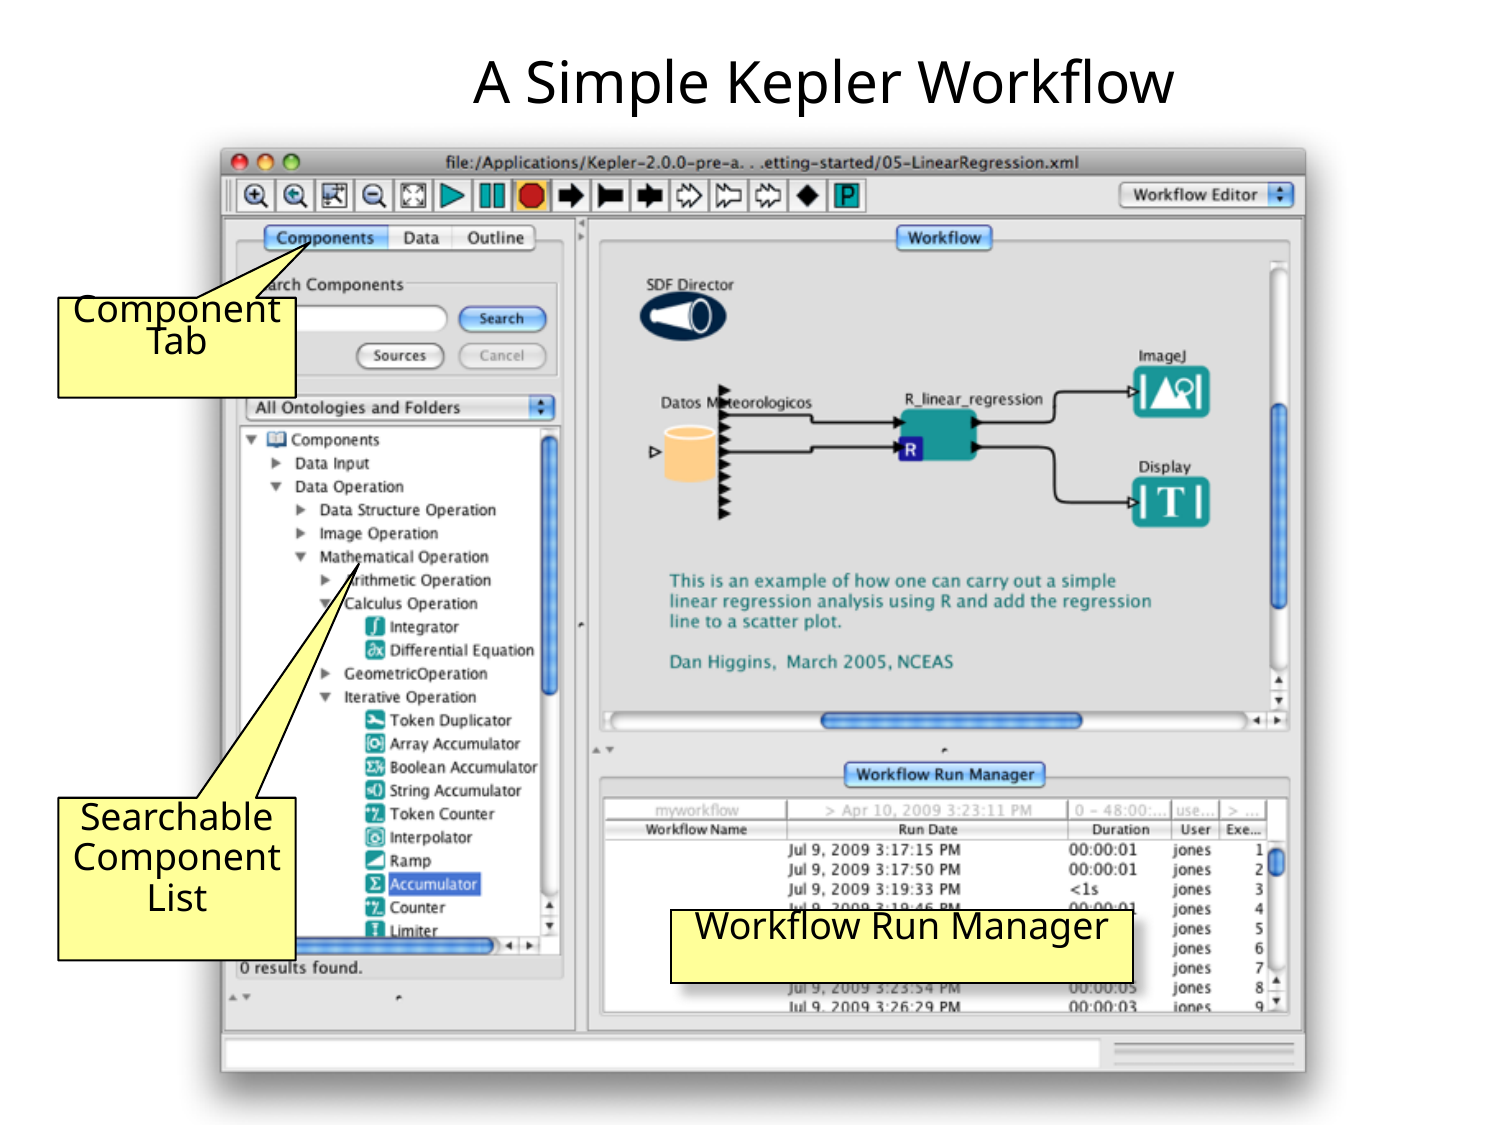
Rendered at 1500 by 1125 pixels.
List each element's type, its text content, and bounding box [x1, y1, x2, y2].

title A Simple Kepler Workflow [199, 0, 1456, 160]
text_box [58, 242, 1134, 984]
picture [172, 118, 1355, 1125]
